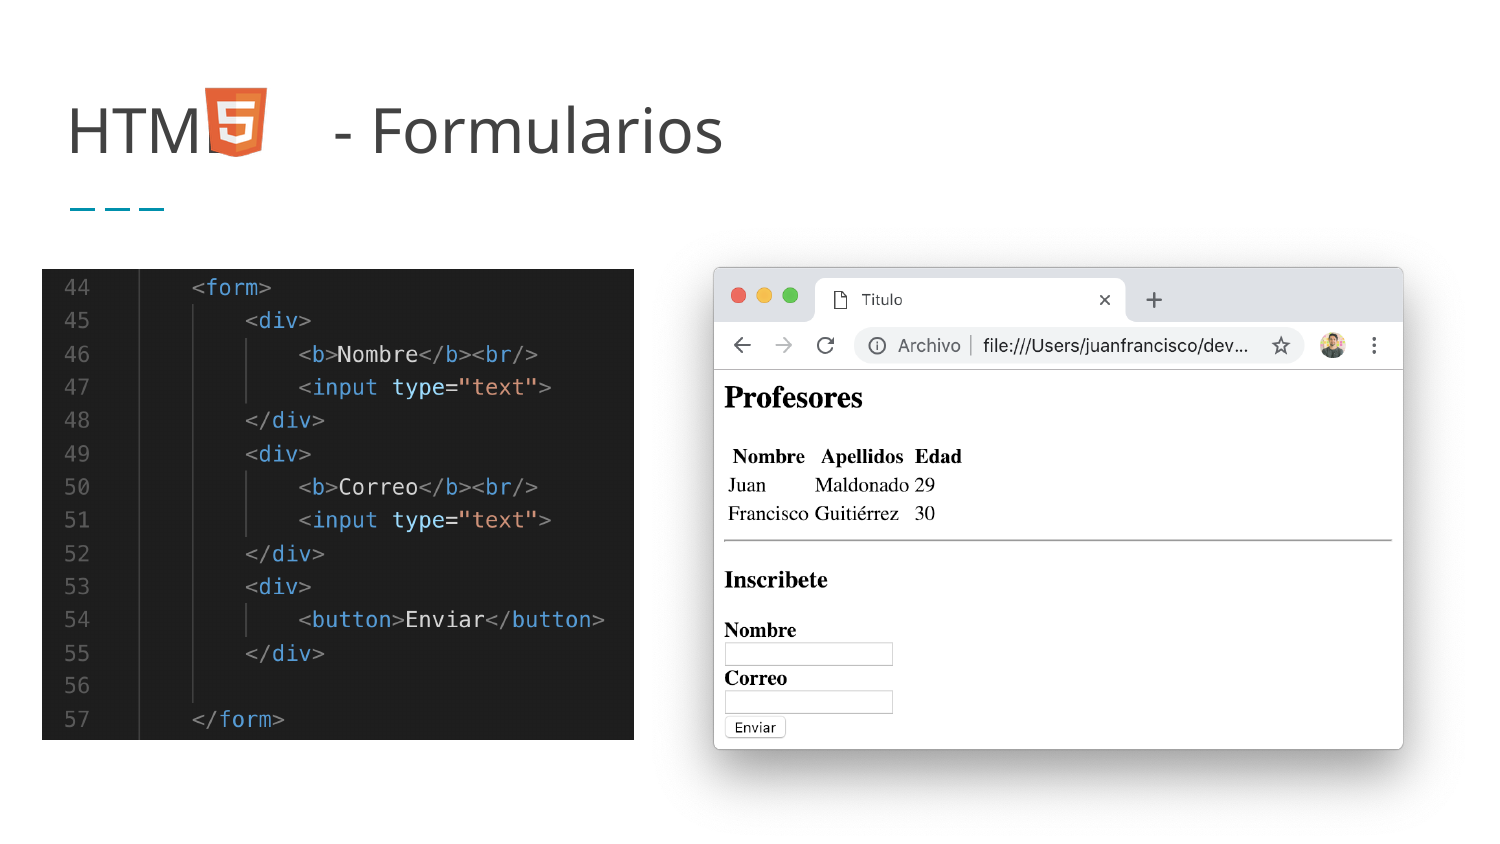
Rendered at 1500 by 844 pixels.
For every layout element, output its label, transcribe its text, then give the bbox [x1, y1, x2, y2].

picture [42, 269, 635, 741]
picture [641, 218, 1476, 844]
title HTML - Formularios [51, 61, 1449, 182]
picture [205, 85, 272, 158]
